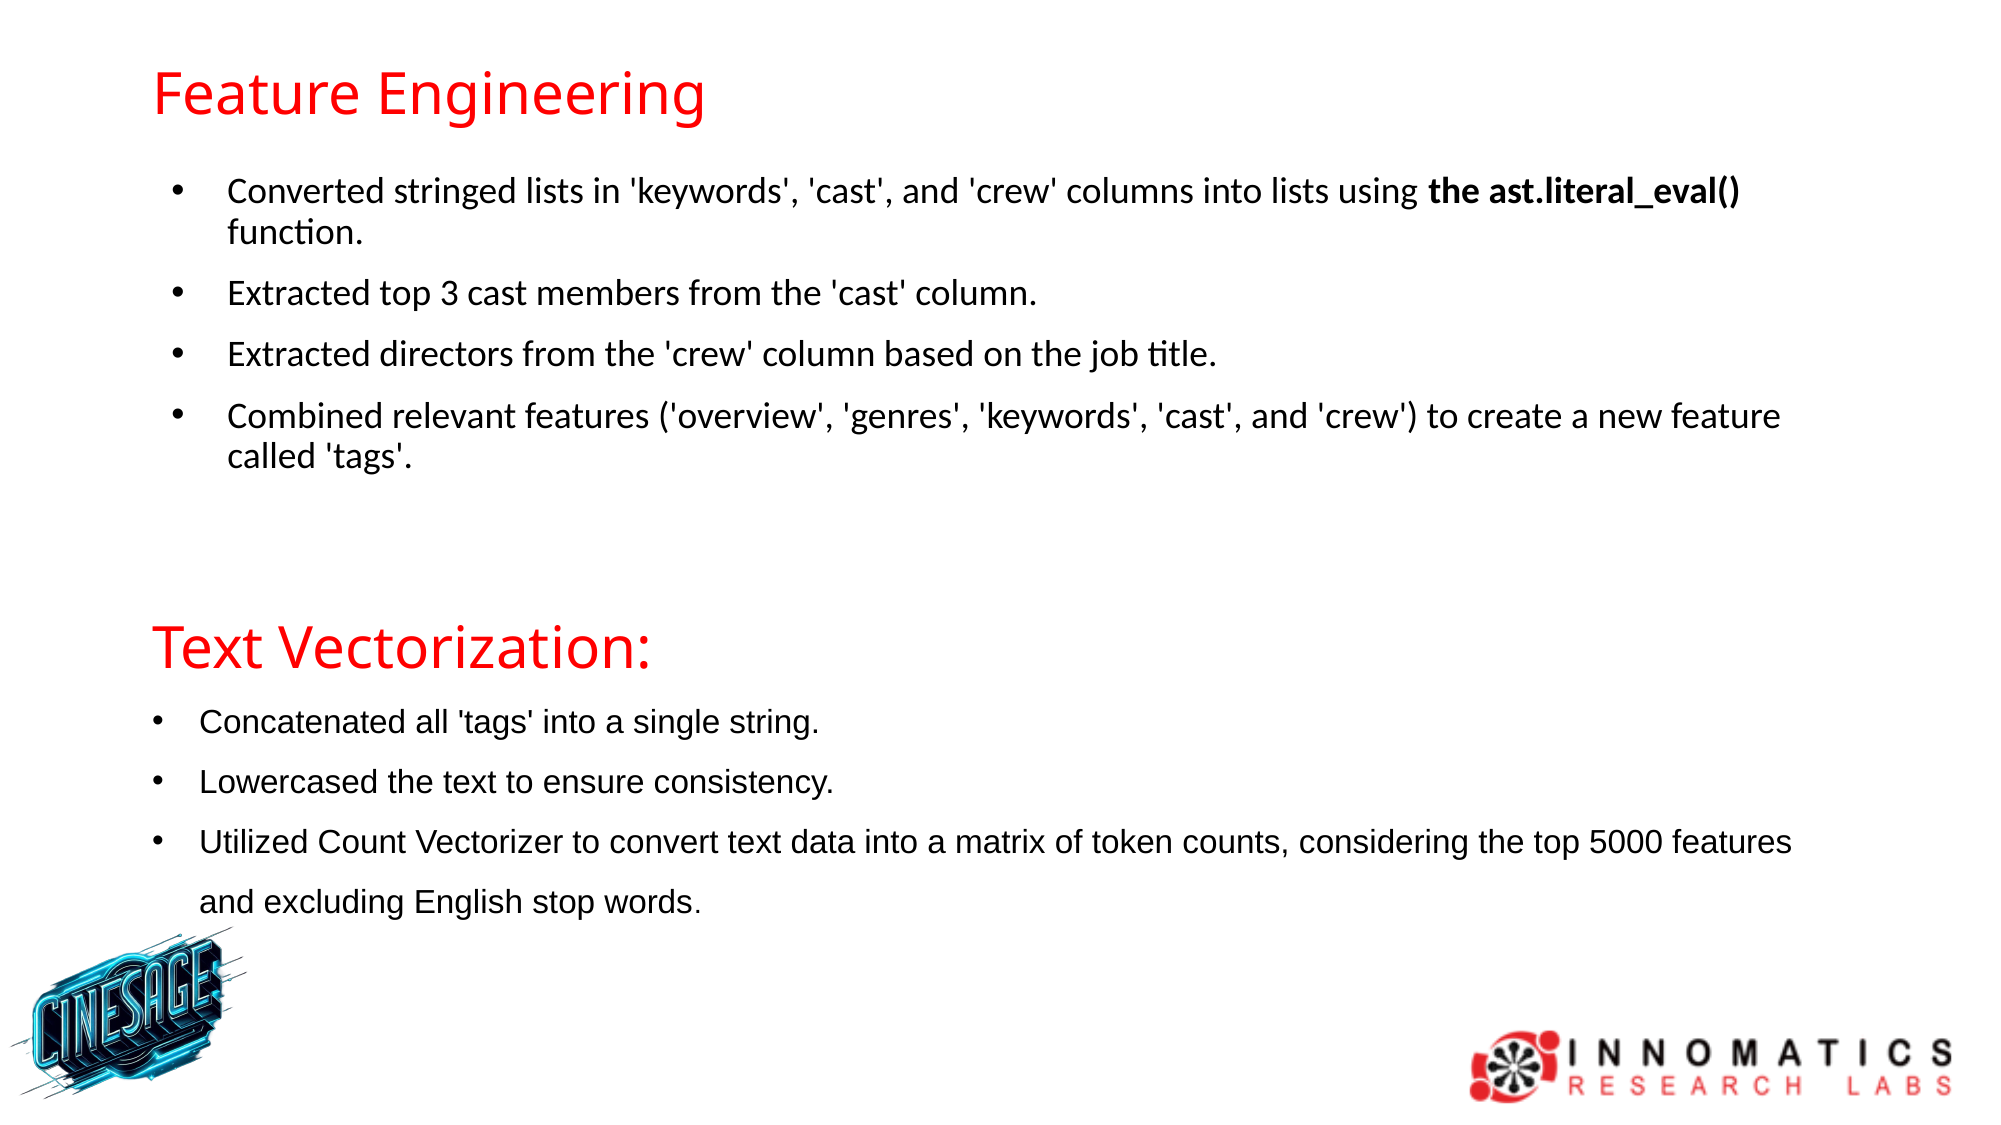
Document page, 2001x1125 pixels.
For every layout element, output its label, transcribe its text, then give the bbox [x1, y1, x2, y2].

picture [1445, 1014, 1975, 1125]
text_box Text Vectorization: Concatenated all 'tags' into a single string. Lowercased the text to ensure consistency. Utilized Count Vectorizer to convert text data into a matrix of token counts, considering the top 5000 features and excluding English stop words. [137, 603, 1863, 963]
picture [0, 883, 262, 1125]
title Feature Engineering [137, 27, 1863, 163]
list Converted stringed lists in 'keywords', 'cast', and 'crew' columns into lists using the ast.literal_eval() function. Extracted top 3 cast members from the 'cast' column. Extracted directors from the 'crew' column based on the job title. Combined relevant features ('overview', 'genres', 'keywords', 'cast', and 'crew') to create a new feature called 'tags'. [137, 163, 1863, 548]
